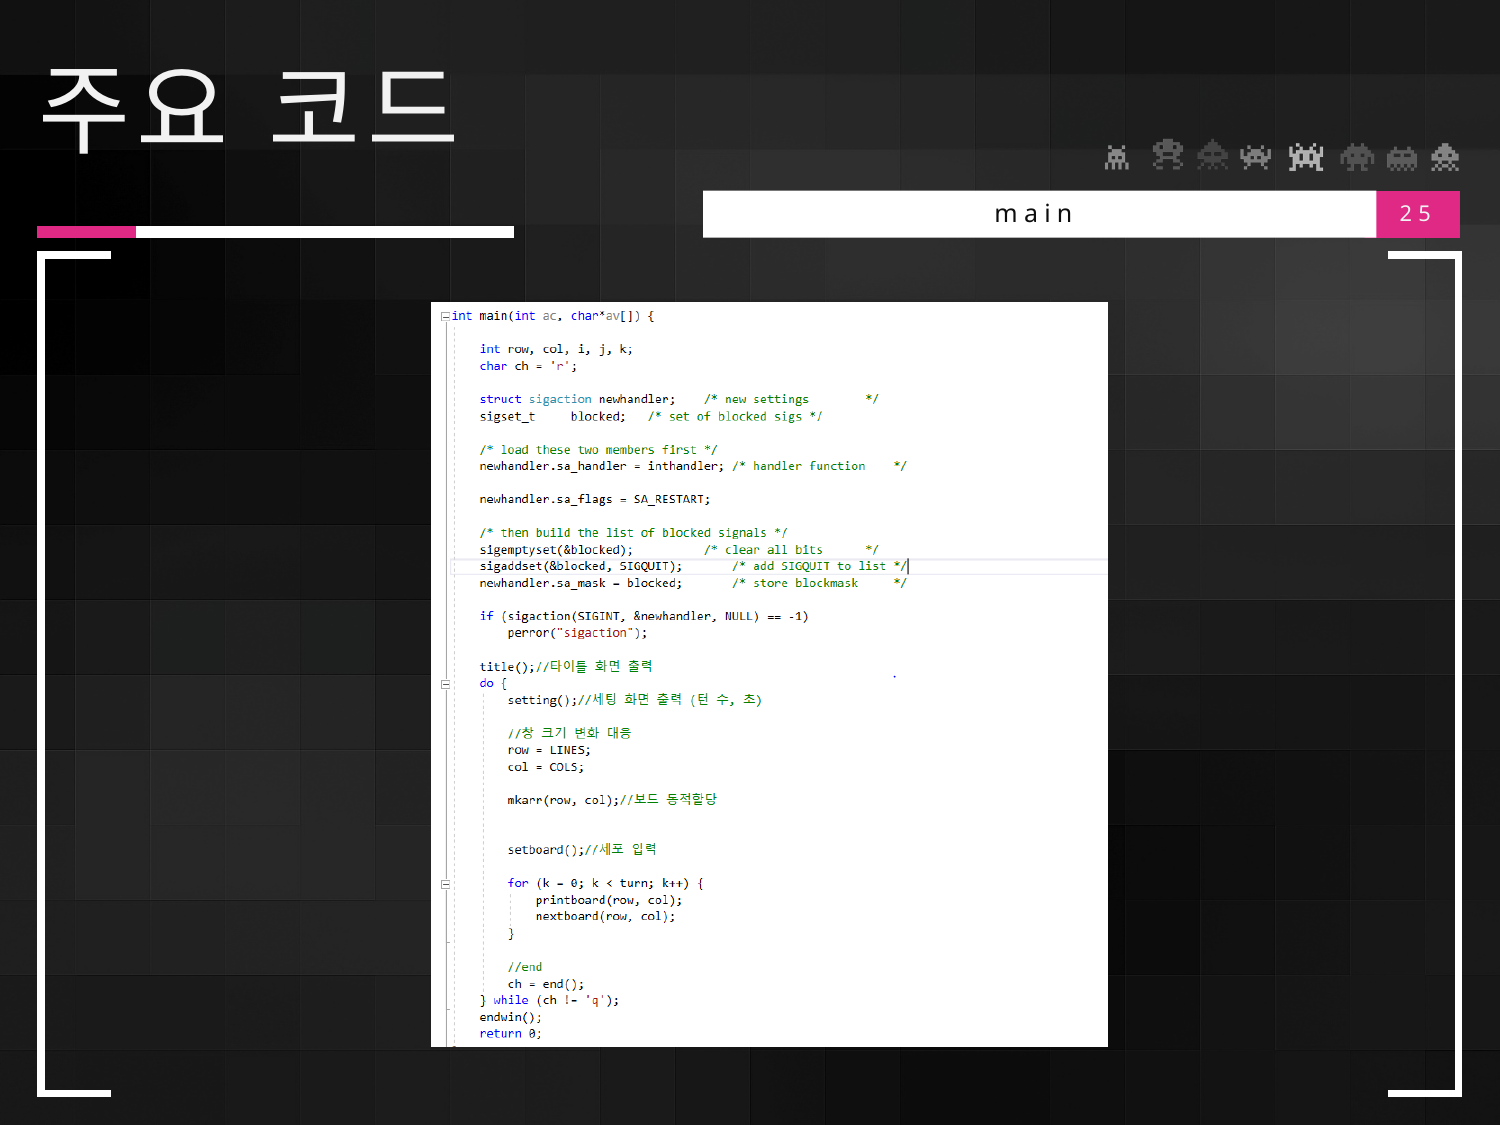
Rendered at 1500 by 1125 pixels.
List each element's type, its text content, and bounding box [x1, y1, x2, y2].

slide_number 25 [1377, 191, 1460, 238]
title 주요 코드 [38, 19, 524, 209]
list main [703, 190, 1377, 238]
picture [0, 0, 1500, 1125]
